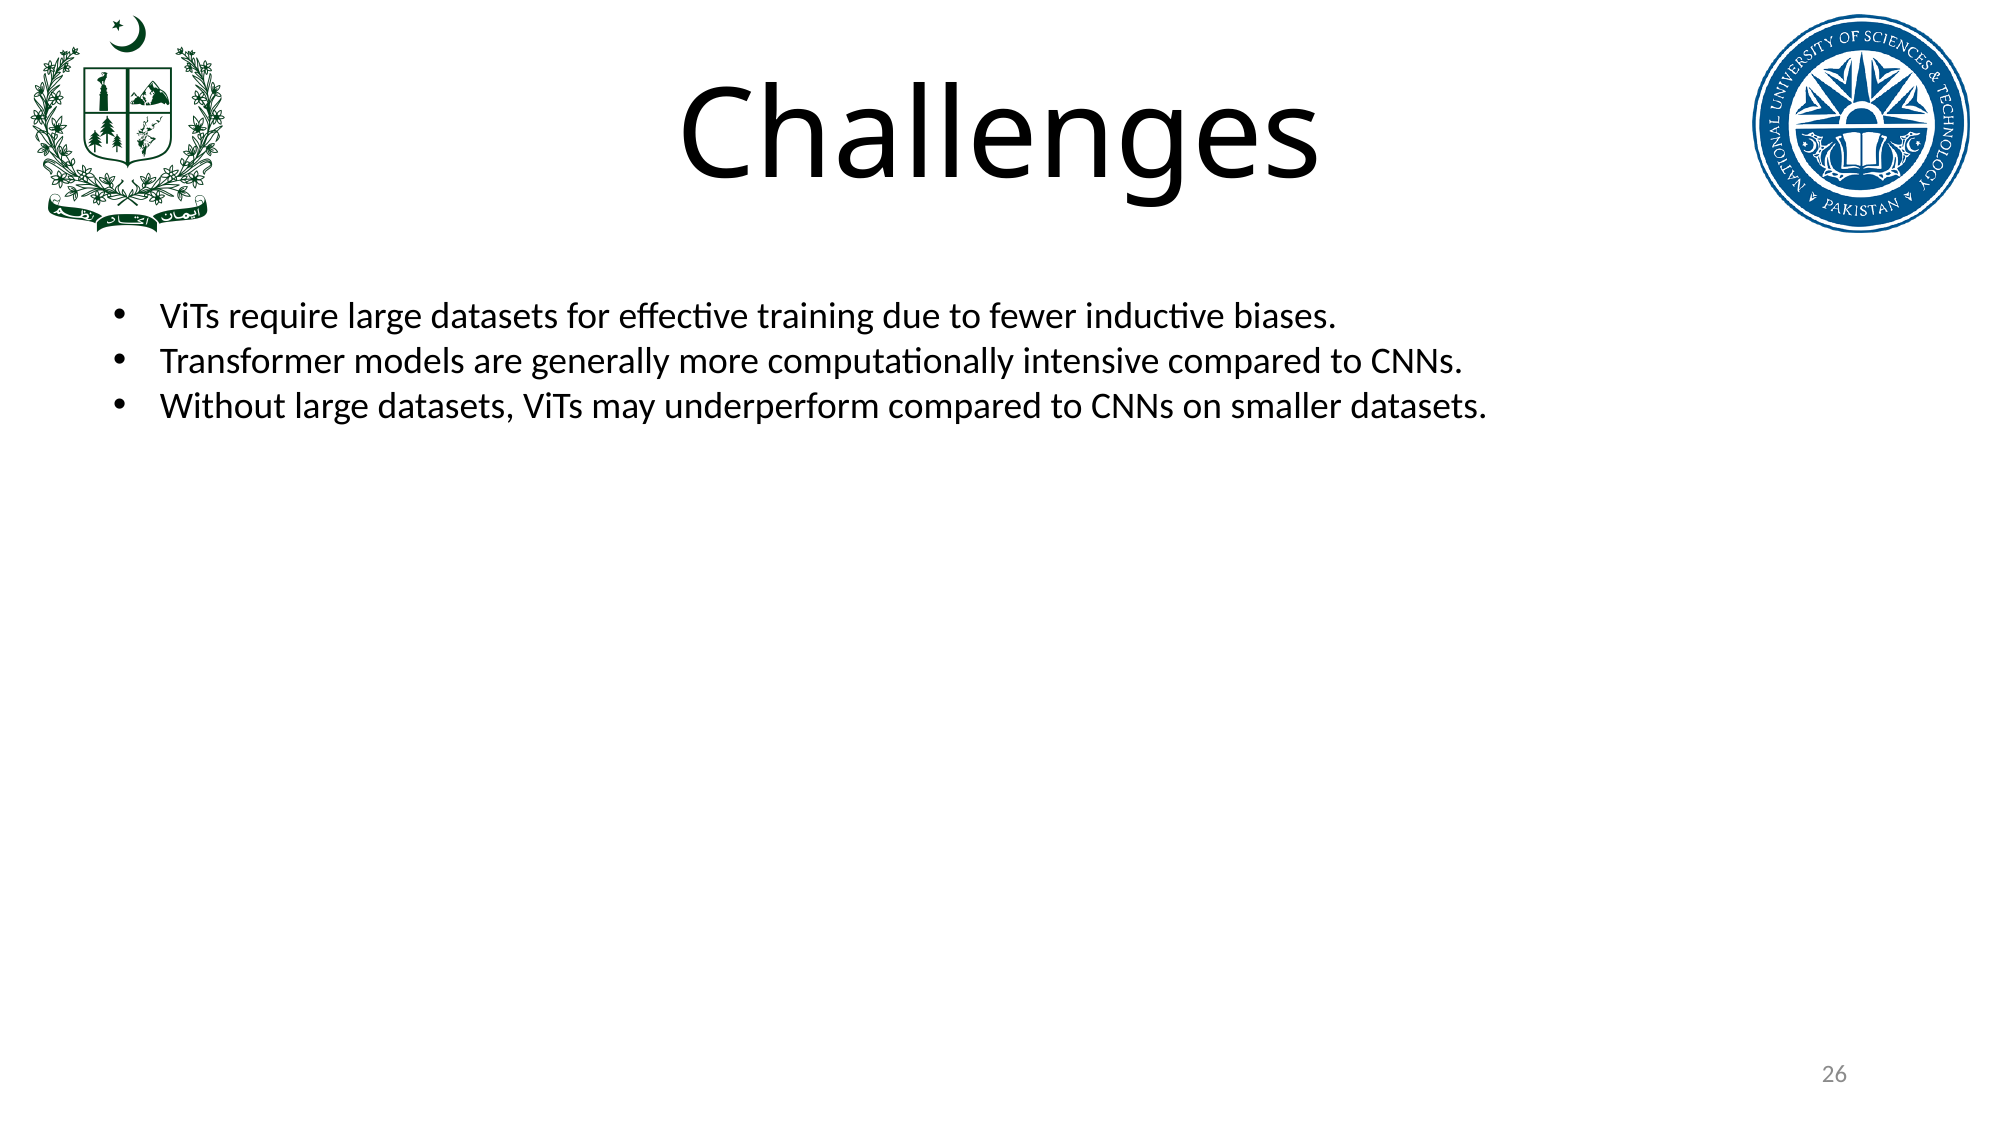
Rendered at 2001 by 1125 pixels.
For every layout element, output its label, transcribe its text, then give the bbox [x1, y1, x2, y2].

slide_number 26 [1412, 1042, 1863, 1103]
title Challenges [249, 22, 1750, 212]
text_box ViTs require large datasets for effective training due to fewer inductive biases. Transformer models are generally more computationally intensive compared to CNNs. Without large datasets, ViTs may underperform compared to CNNs on smaller datasets. [98, 283, 1840, 433]
picture [1752, 14, 1970, 233]
picture [30, 15, 225, 233]
